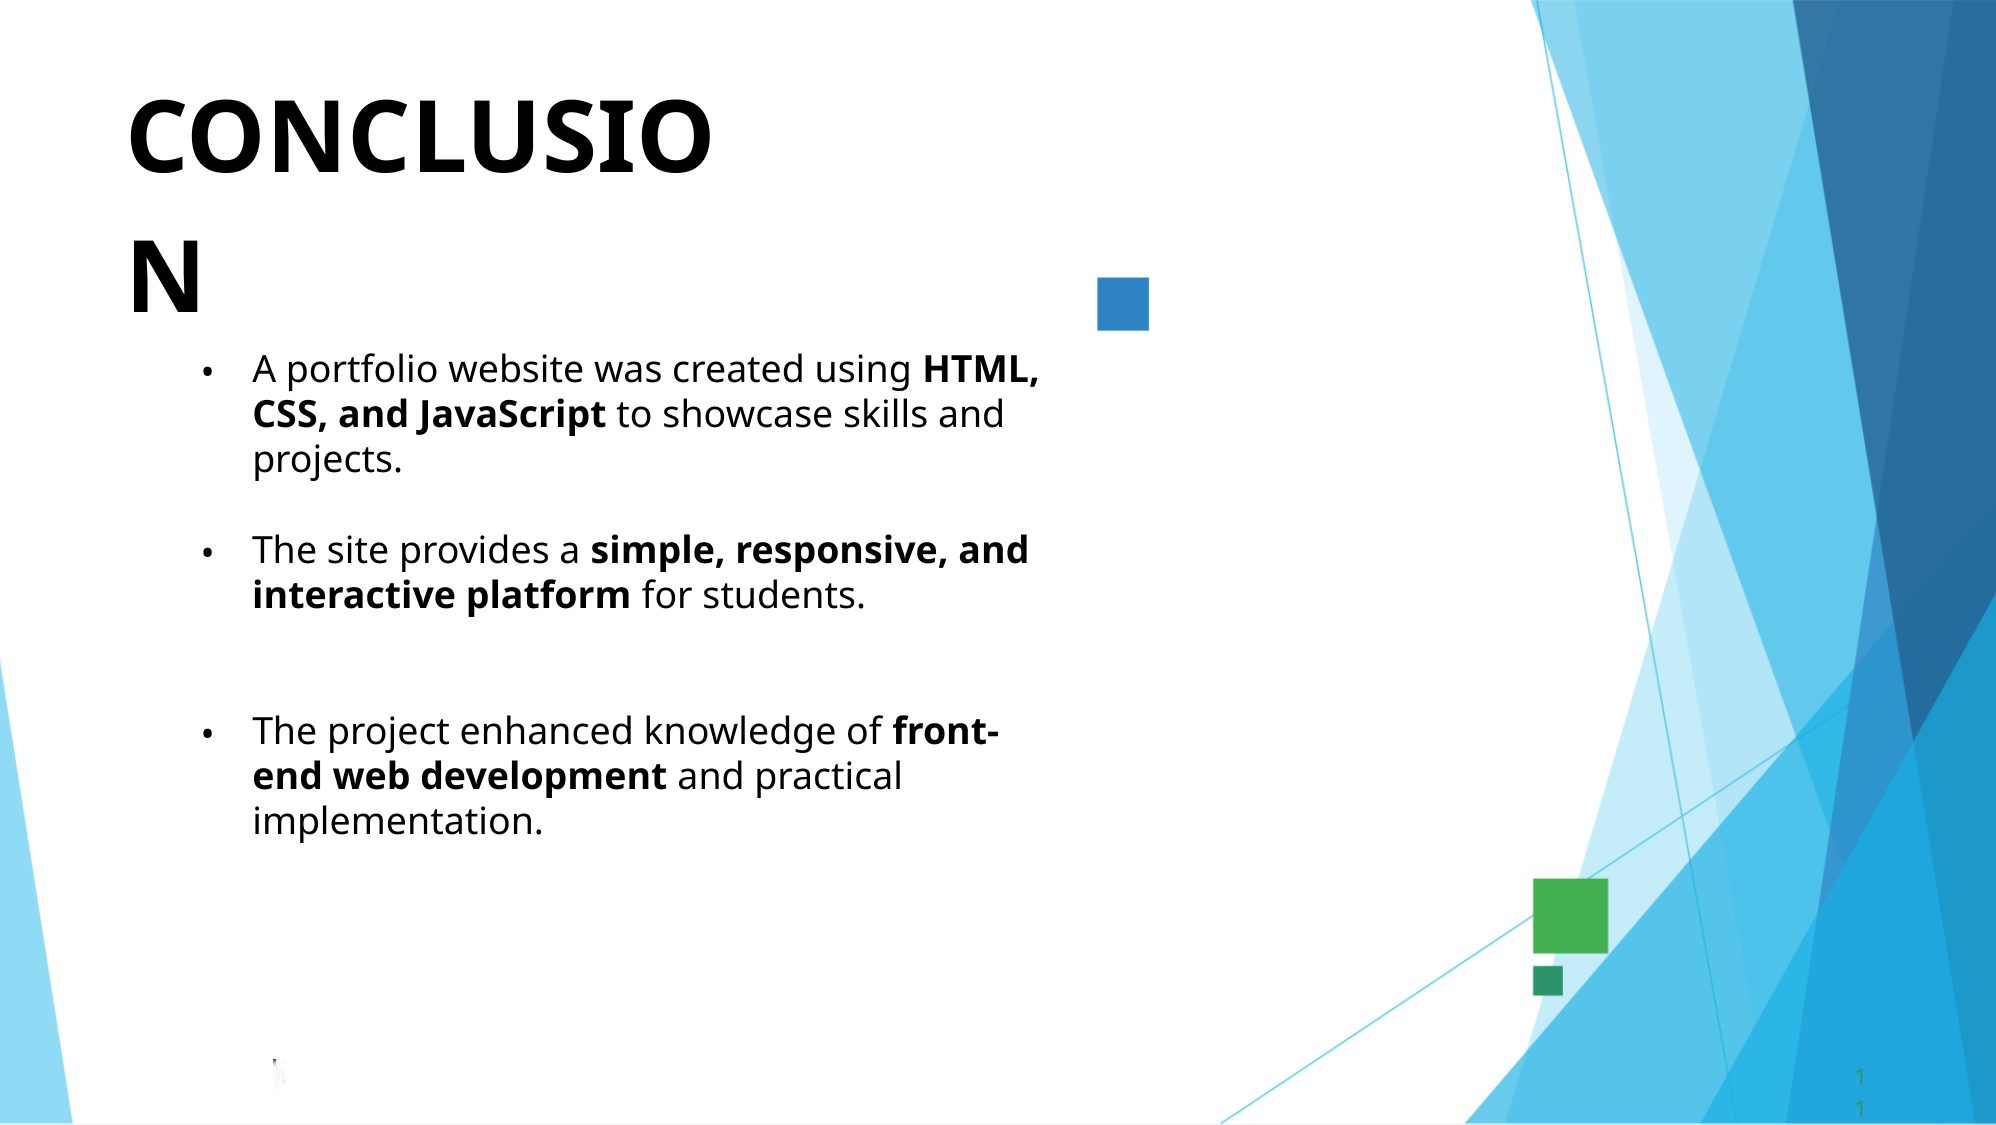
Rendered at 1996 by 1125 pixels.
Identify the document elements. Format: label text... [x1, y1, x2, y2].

text_box A portfolio website was created using HTML, CSS, and JavaScript to showcase skills and projects. [252, 344, 1090, 480]
text_box • [200, 702, 215, 755]
text_box [0, 0, 1996, 1125]
text_box • [200, 340, 215, 393]
text_box The site provides a simple, responsive, and interactive platform for students. [252, 525, 1102, 616]
text_box 11 [1854, 1058, 1879, 1123]
text_box The project enhanced knowledge of front-end web development and practical implementation. [252, 706, 1045, 843]
text_box CONCLUSION [125, 52, 736, 333]
text_box • [200, 521, 215, 574]
text_box [273, 1059, 286, 1089]
